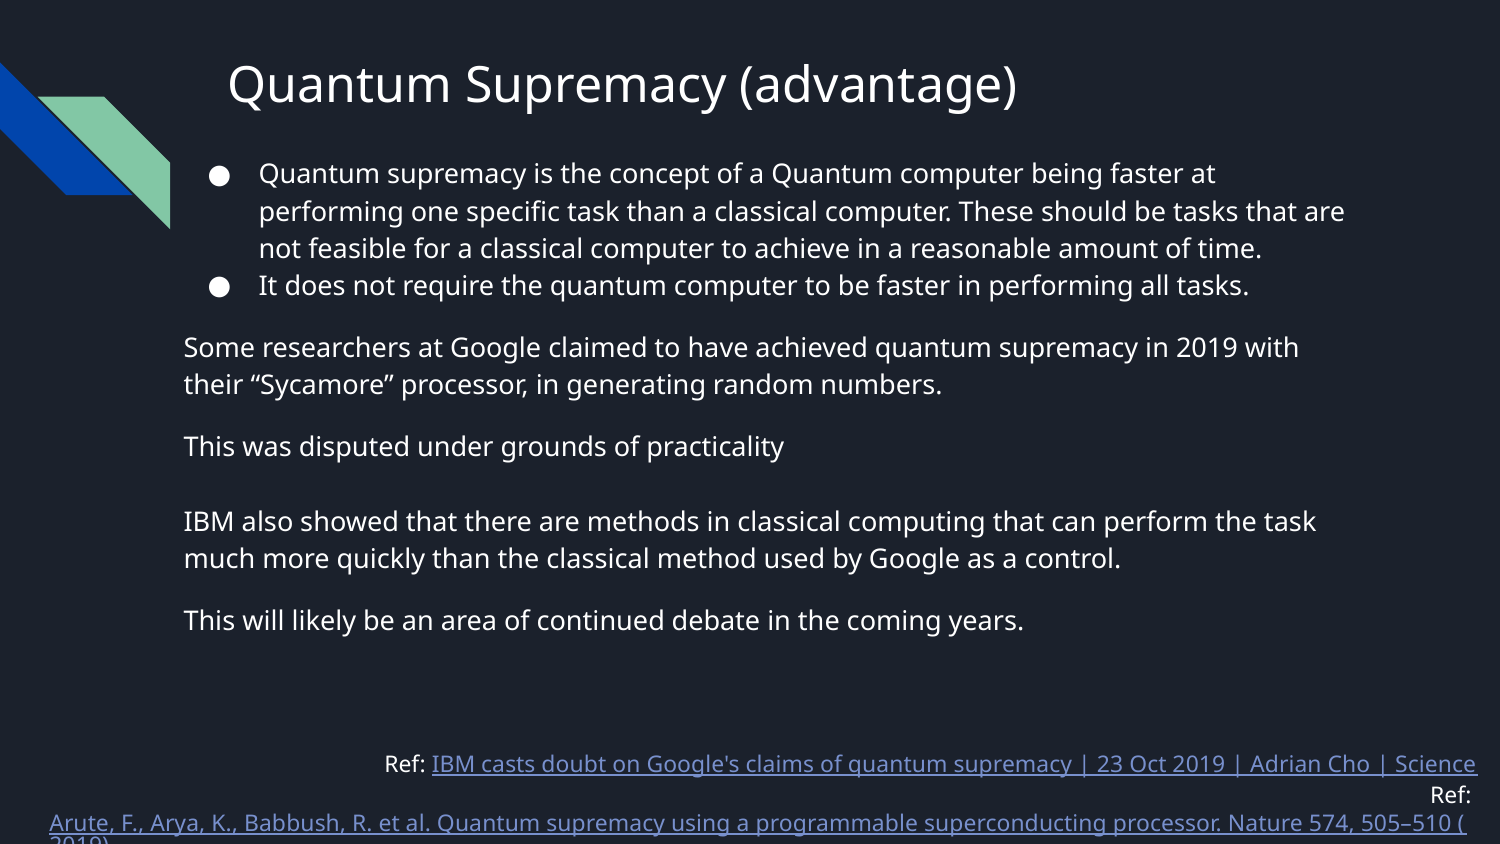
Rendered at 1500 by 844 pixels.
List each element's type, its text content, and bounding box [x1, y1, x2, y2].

title Quantum Supremacy (advantage) [212, 36, 1368, 130]
text_box Ref: IBM casts doubt on Google's claims of quantum supremacy | 23 Oct 2019 | Adrian Cho | Science Ref: Arute, F., Arya, K., Babbush, R. et al. Quantum supremacy using a programmable superconducting processor. Nature 574, 505–510 (2019). [34, 734, 1493, 816]
list Quantum supremacy is the concept of a Quantum computer being faster at performing one specific task than a classical computer. These should be tasks that are not feasible for a classical computer to achieve in a reasonable amount of time. It does not require the quantum computer to be faster in performing all tasks. Some researchers at Google claimed to have achieved quantum supremacy in 2019 with their “Sycamore” processor, in generating random numbers. This was disputed under grounds of practicality IBM also showed that there are methods in classical computing that can perform the task much more quickly than the classical method used by Google as a control. This will likely be an area of continued debate in the coming years. [168, 136, 1368, 708]
